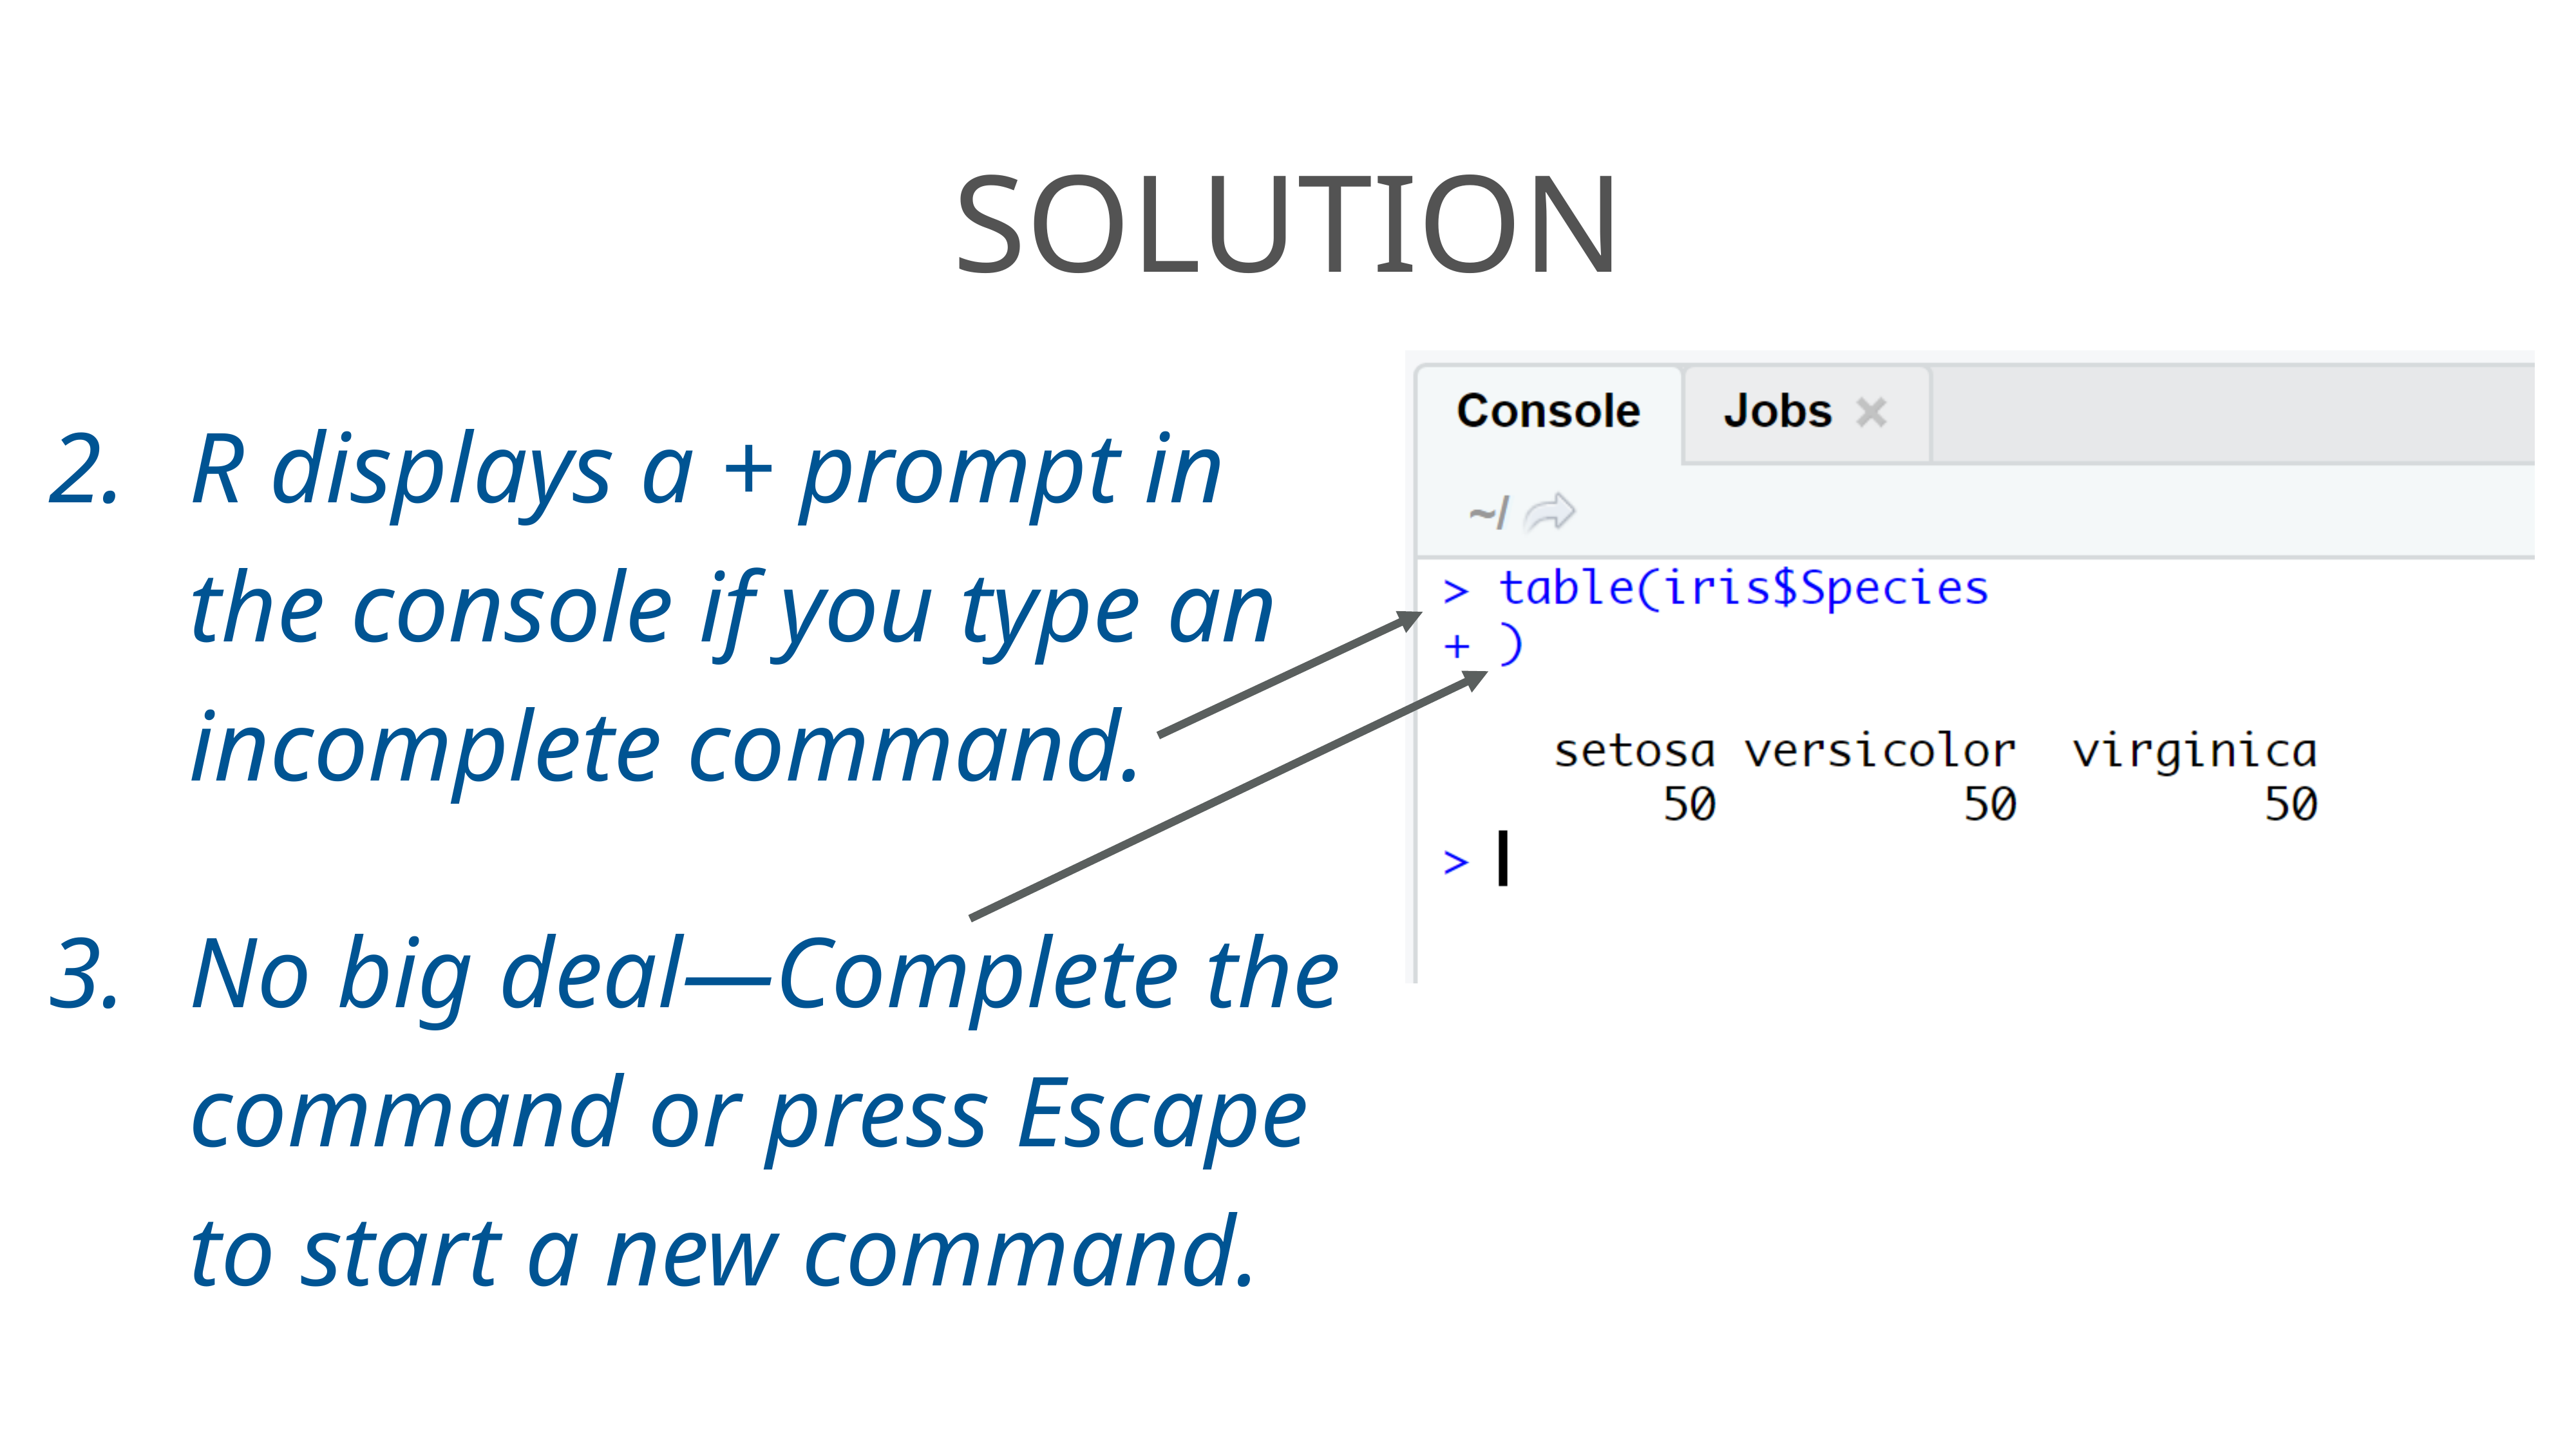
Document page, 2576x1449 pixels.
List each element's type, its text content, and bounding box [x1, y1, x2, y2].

text_box R displays a + prompt in the console if you type an incomplete command. No big deal—Complete the command or press Escape to start a new command. [43, 377, 1355, 1311]
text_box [969, 670, 1489, 919]
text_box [1158, 611, 1423, 670]
picture [1405, 350, 2535, 983]
title Solution [70, 37, 2507, 401]
